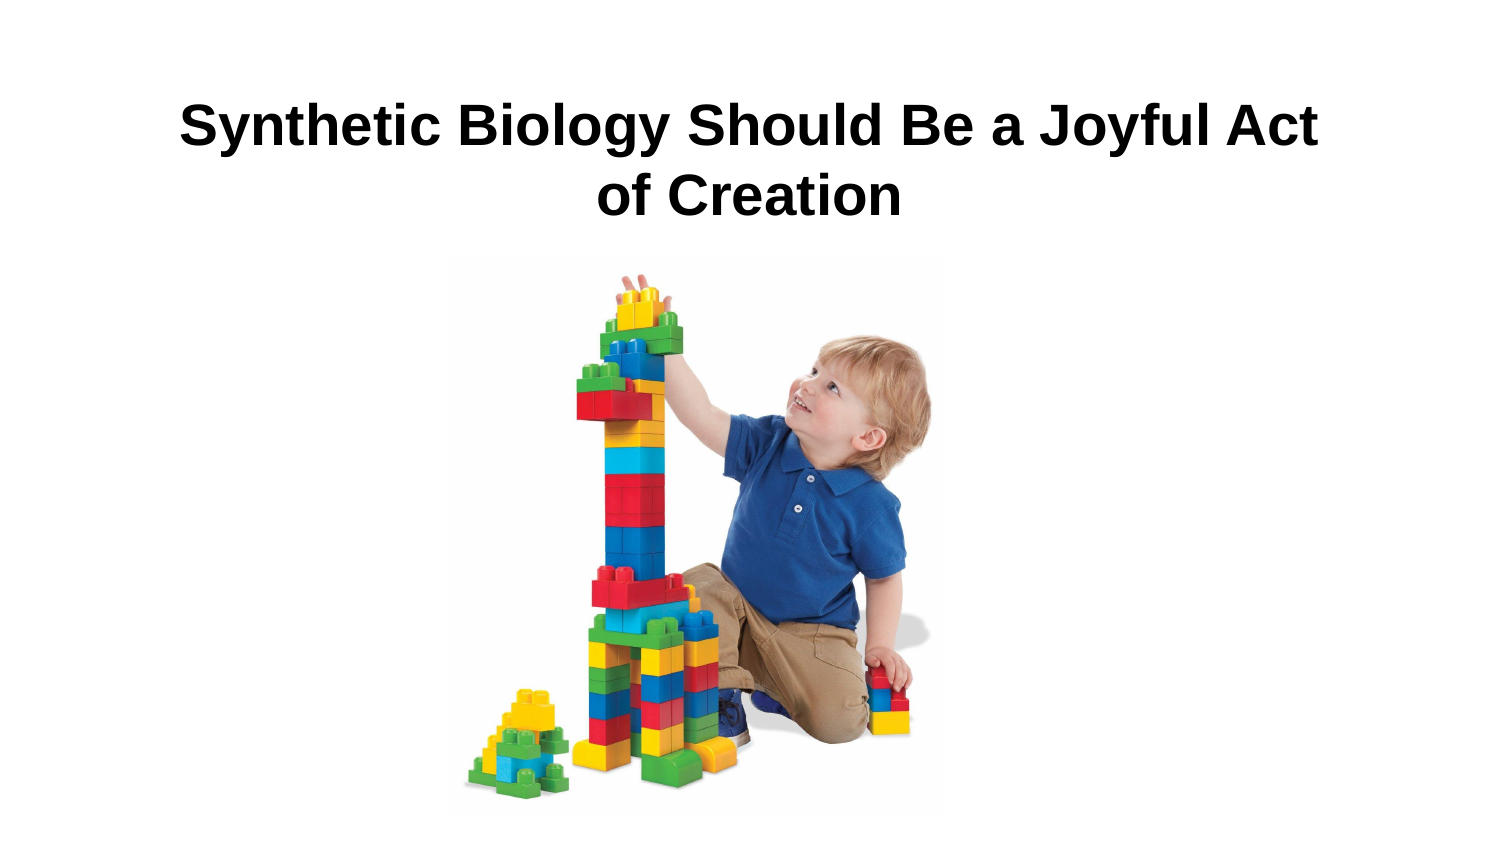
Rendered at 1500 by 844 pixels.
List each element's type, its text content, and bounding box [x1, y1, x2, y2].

picture [444, 253, 947, 818]
title Synthetic Biology Should Be a Joyful Act of Creation [130, 72, 1370, 166]
